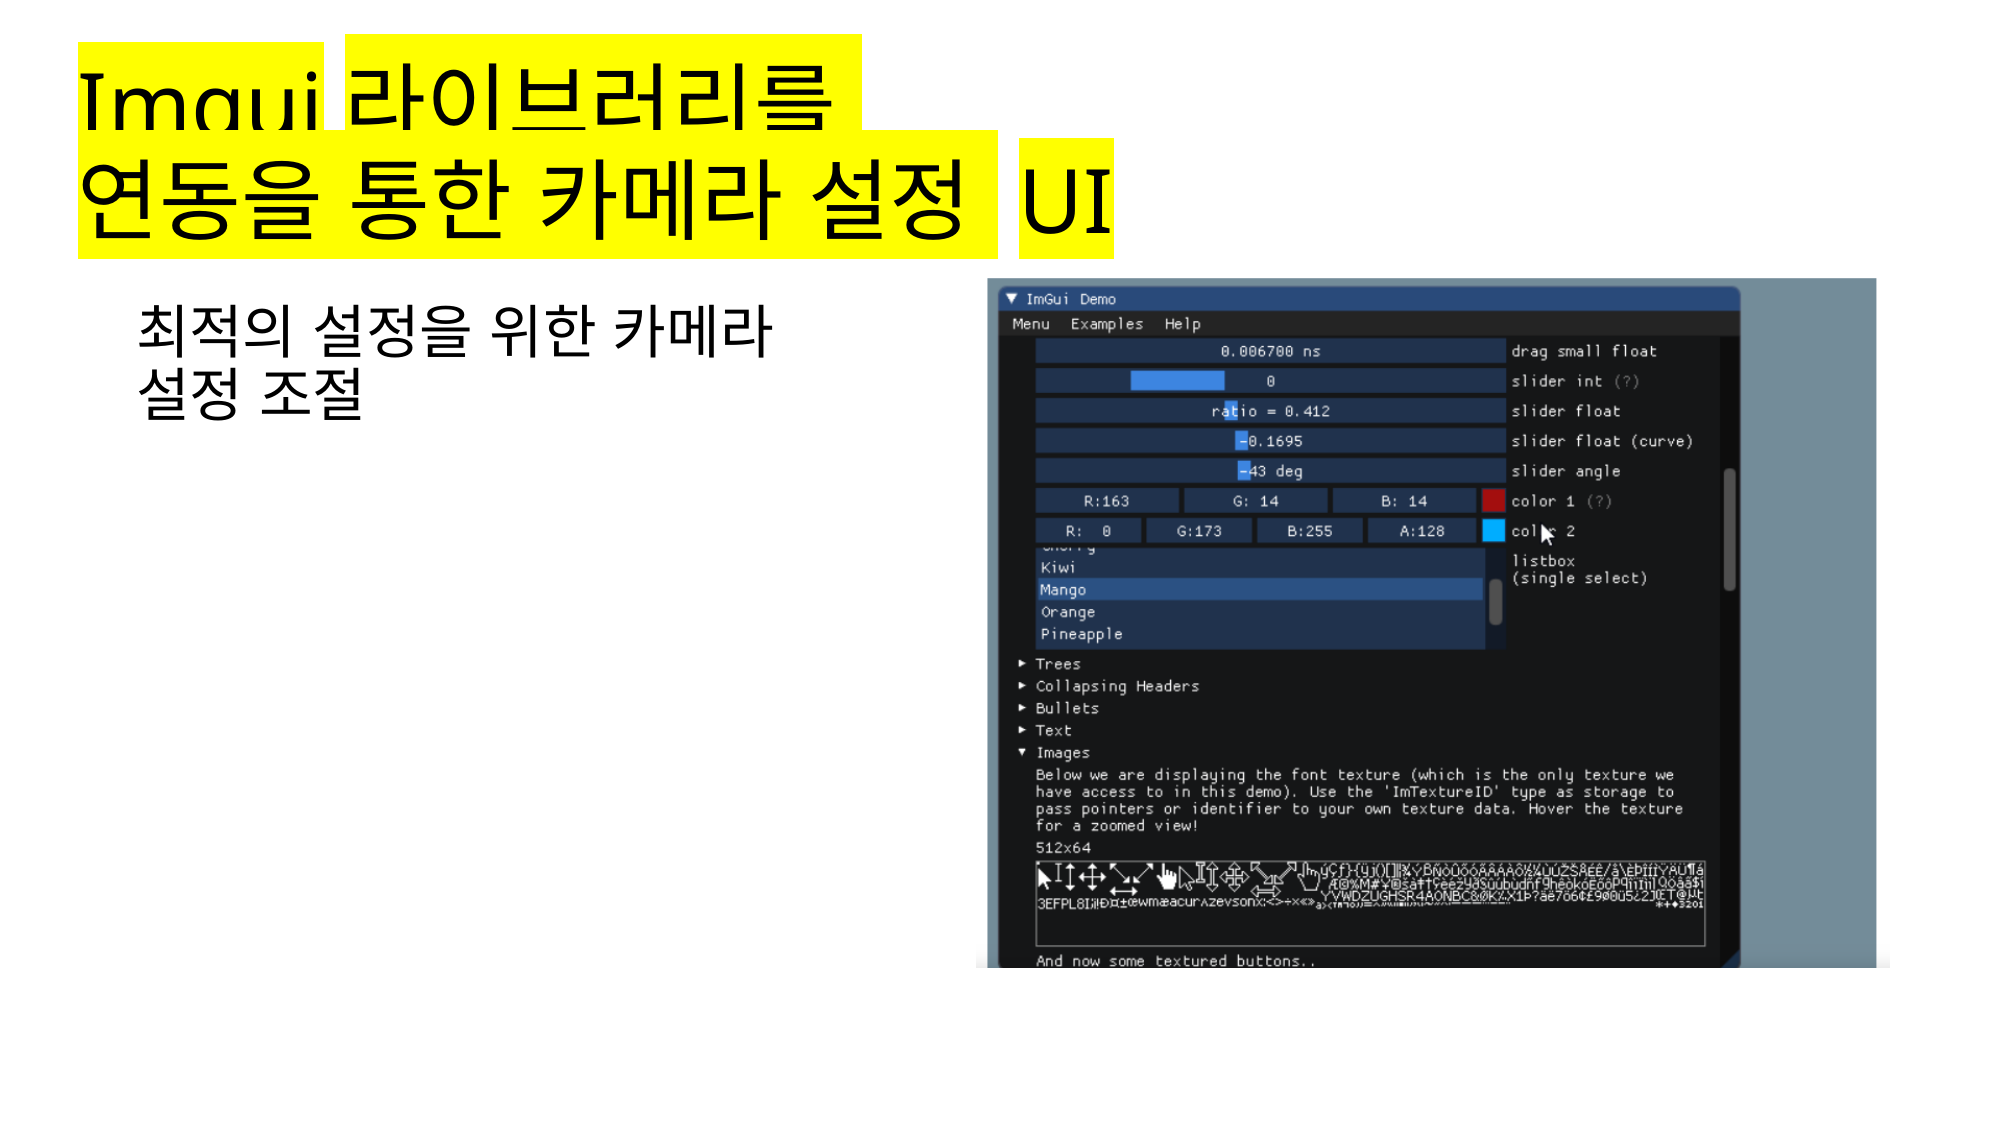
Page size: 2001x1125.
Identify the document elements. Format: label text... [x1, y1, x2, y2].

picture [976, 273, 1890, 968]
text_box 최적의 설정을 위한 카메라 설정 조절 [120, 261, 806, 472]
title Imgui라이브러리를 연동을 통한 카메라 설정 UI [62, 51, 1155, 262]
